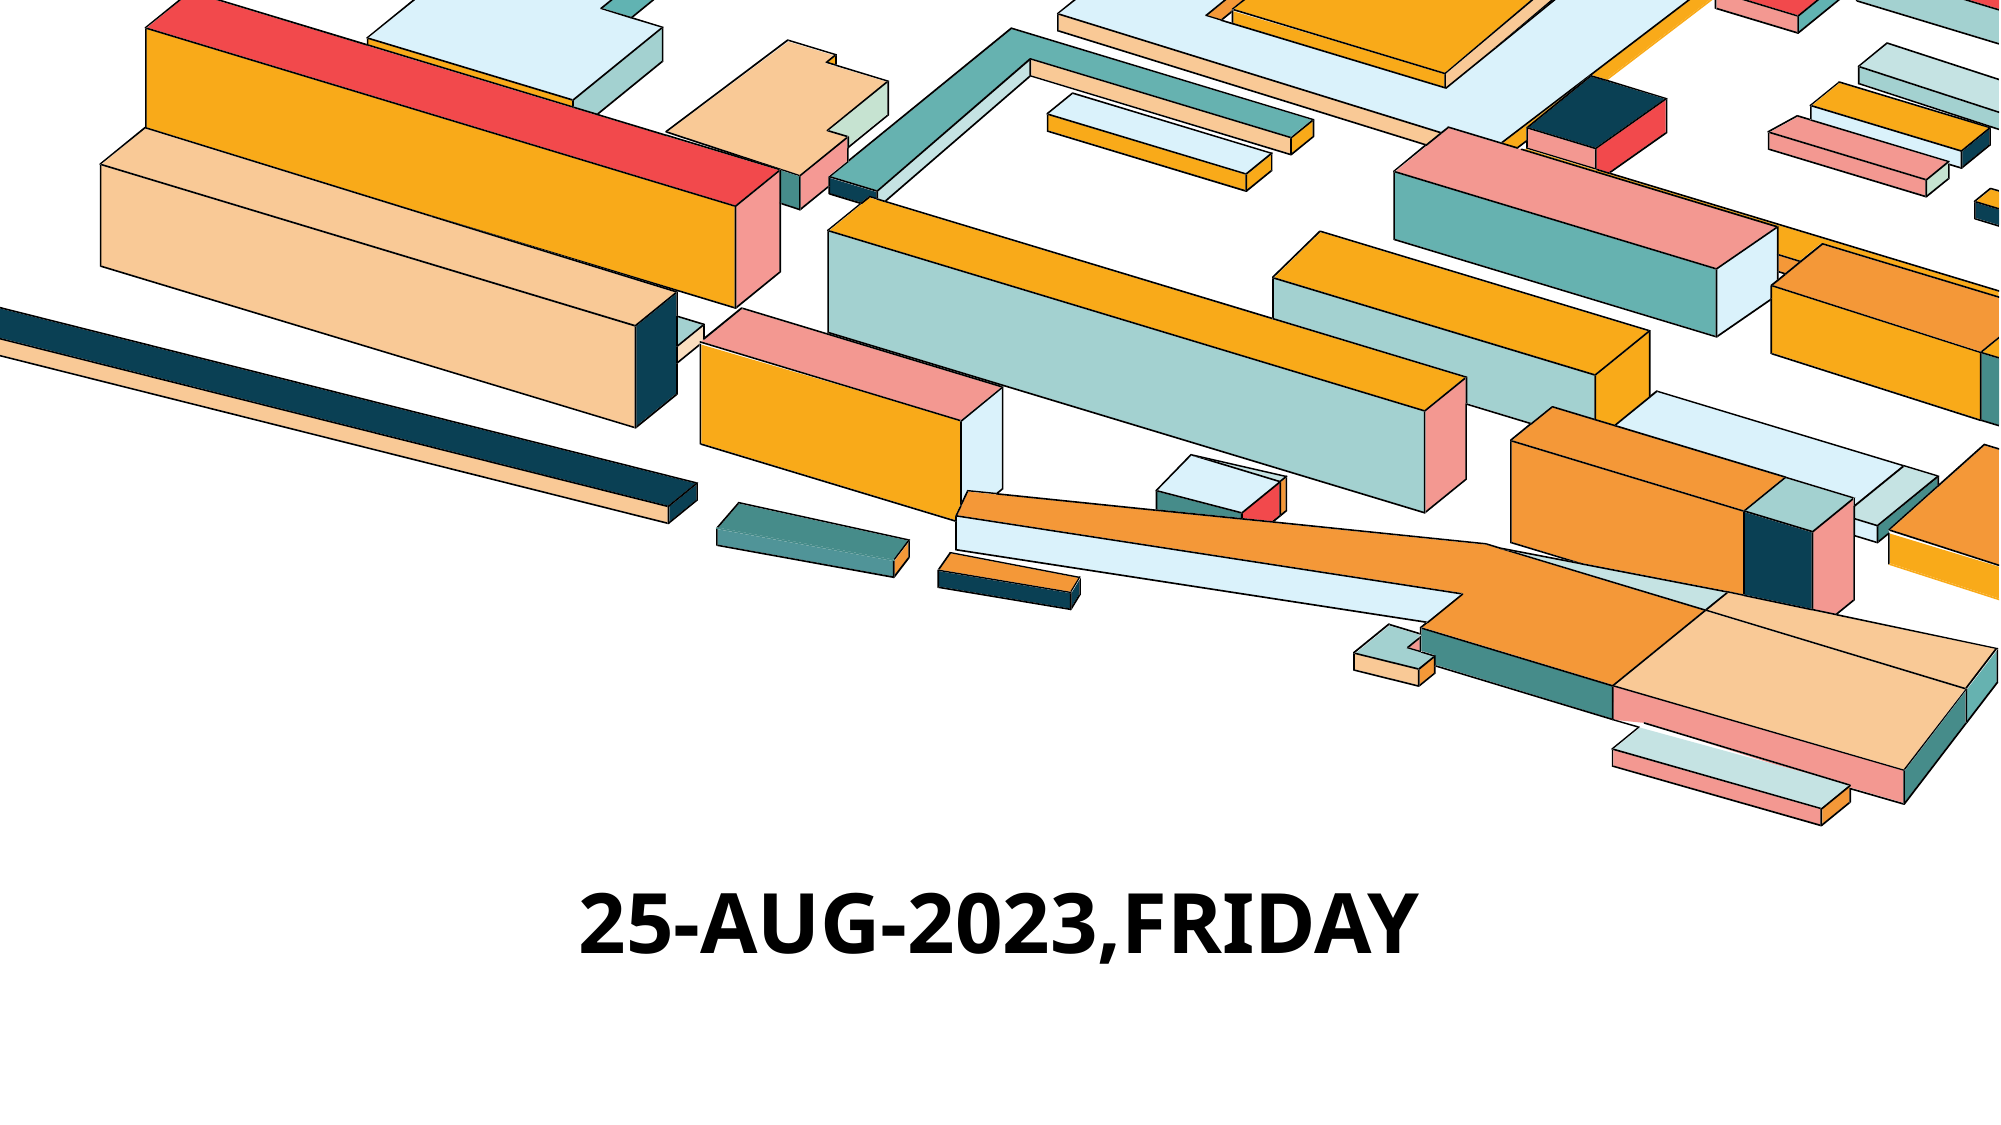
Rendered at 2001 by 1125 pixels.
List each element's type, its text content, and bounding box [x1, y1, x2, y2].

title 25-aug-2023,Friday [136, 766, 1862, 980]
